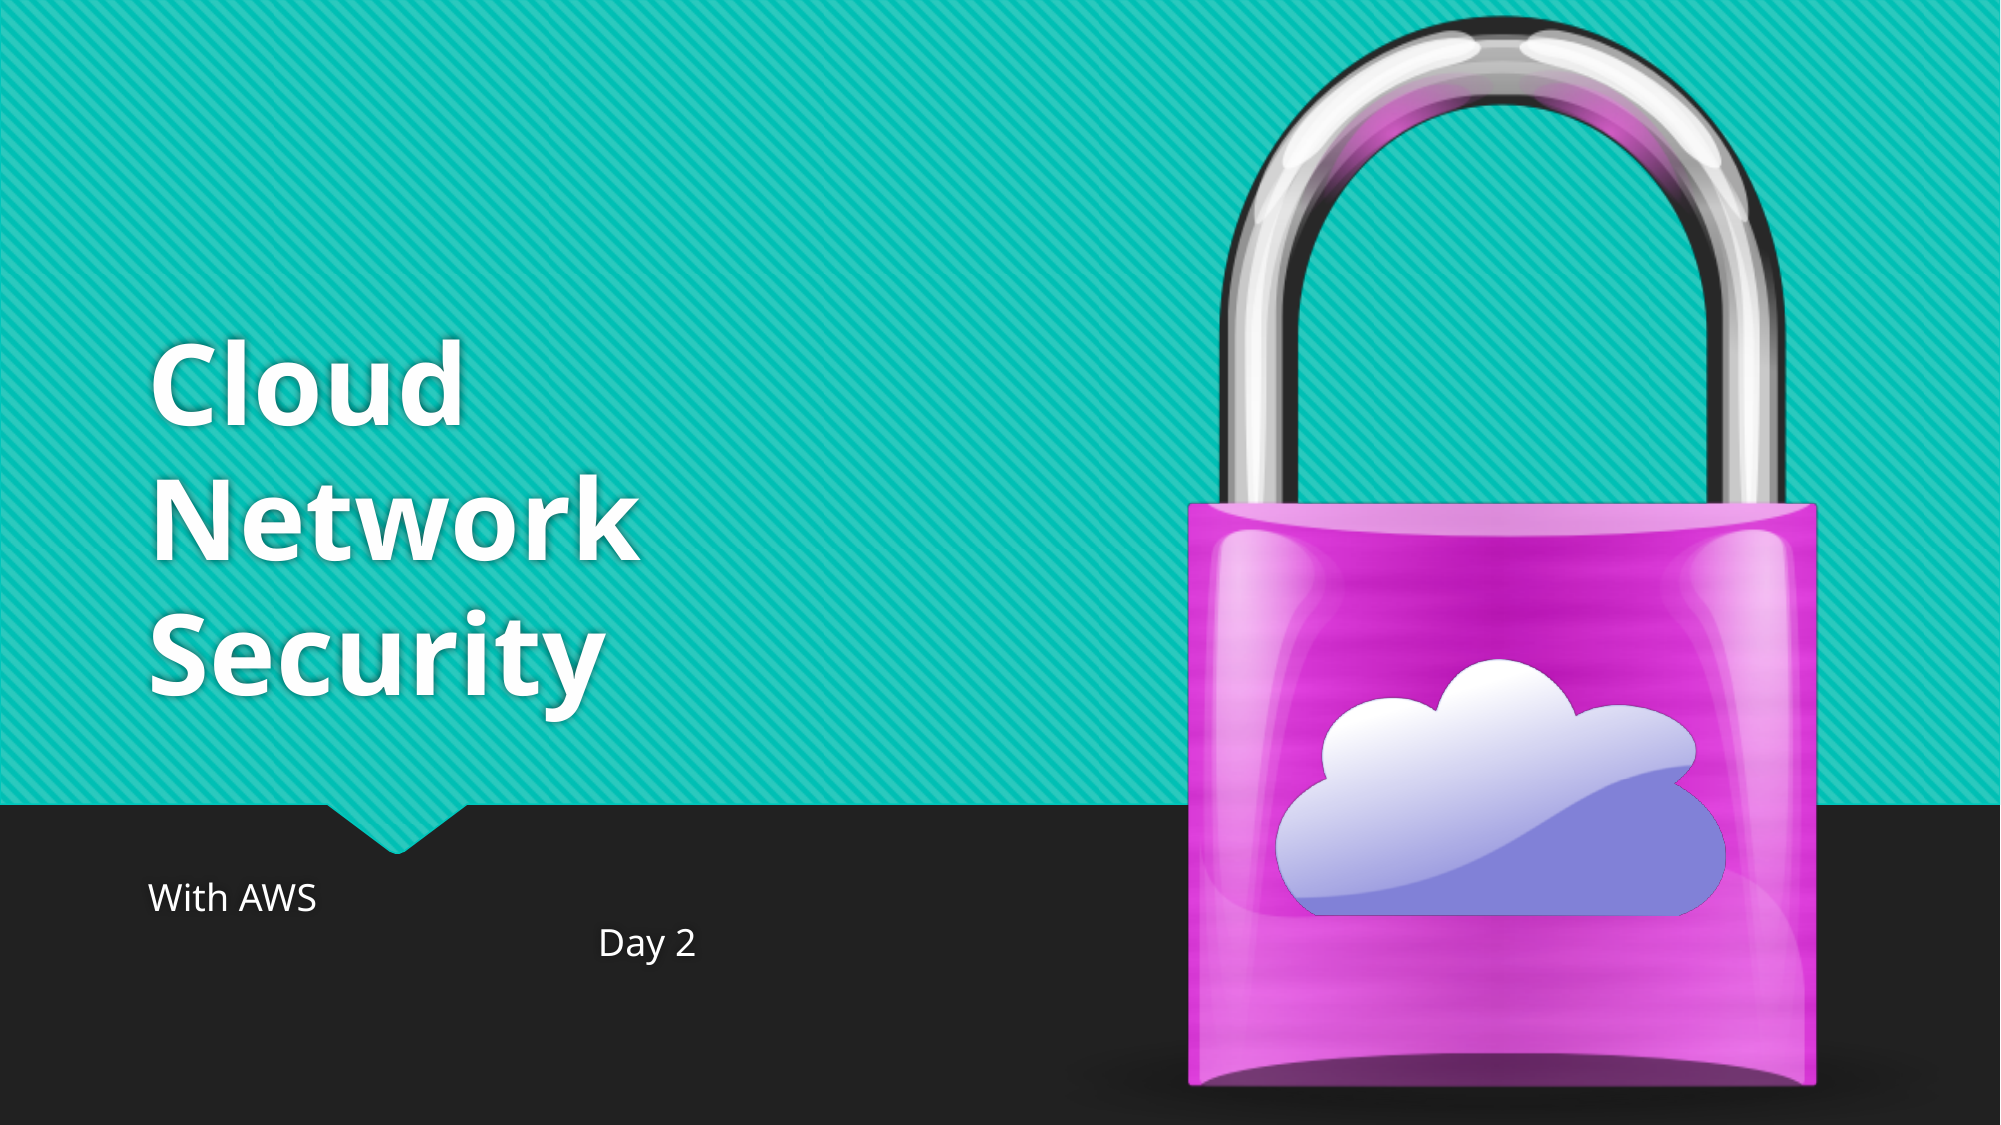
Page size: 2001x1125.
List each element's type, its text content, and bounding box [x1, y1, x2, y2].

picture [1000, 0, 2000, 1125]
title Cloud Network Security [132, 104, 947, 726]
subtitle With AWS Day 2 [132, 866, 947, 996]
